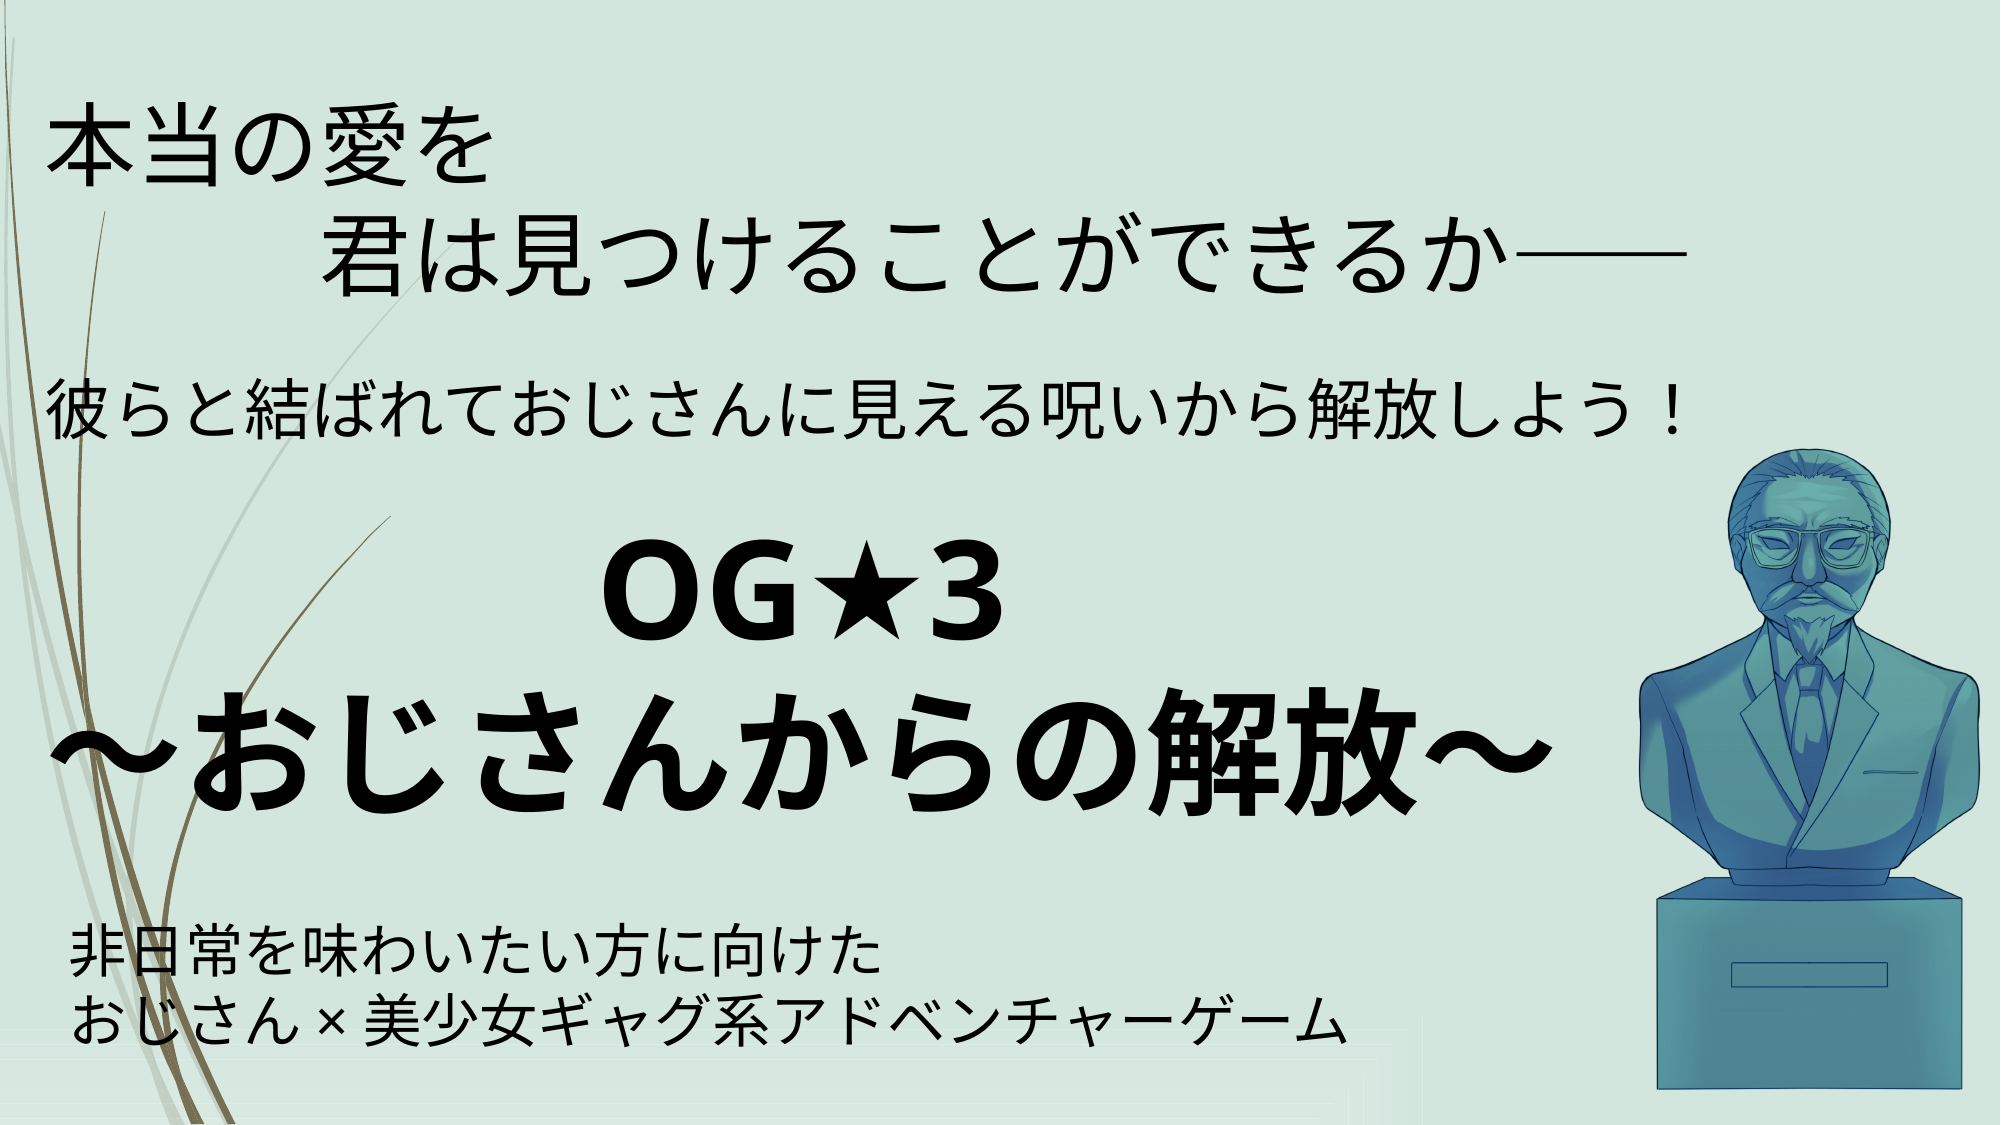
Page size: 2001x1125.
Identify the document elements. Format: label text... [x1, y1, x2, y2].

text_box OG★3 ～おじさんからの解放～ [0, 494, 1586, 839]
text_box 本当の愛を 君は見つけることができるか―― [29, 80, 1910, 316]
picture [1591, 409, 2000, 1125]
text_box 彼らと結ばれておじさんに見える呪いから解放しよう！ [29, 360, 1743, 456]
text_box 非日常を味わいたい方に向けた おじさん×美少女ギャグ系アドベンチャーゲーム [54, 907, 1564, 1107]
